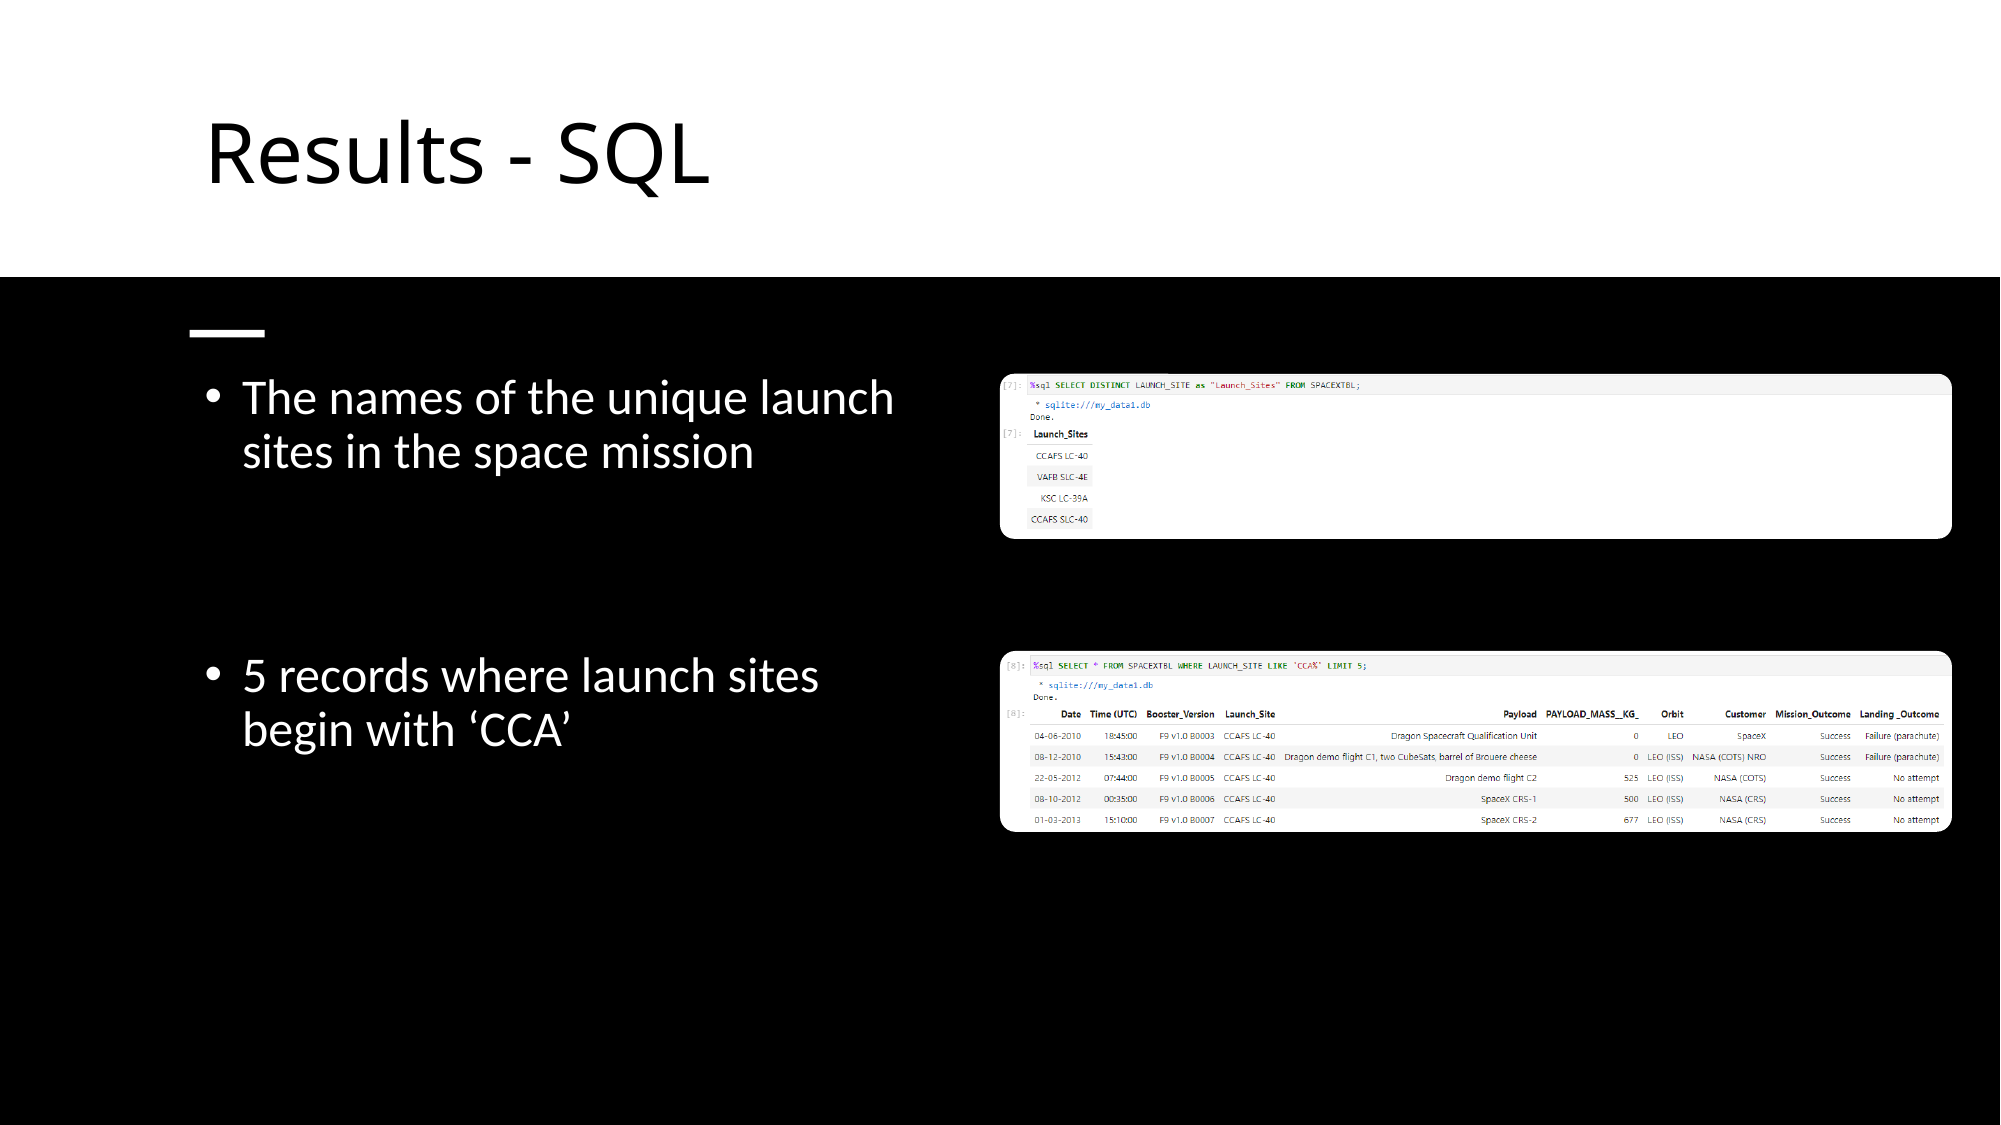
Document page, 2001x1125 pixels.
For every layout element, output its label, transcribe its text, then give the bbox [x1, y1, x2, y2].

list The names of the unique launch sites in the space mission 5 records where launch sites begin with ‘CCA’ [189, 363, 942, 1014]
picture [999, 650, 1952, 832]
text_box [189, 329, 266, 338]
text_box [0, 276, 2000, 1125]
title Results - SQL [189, 104, 1812, 253]
text_box [0, 0, 2000, 276]
picture [999, 373, 1952, 539]
